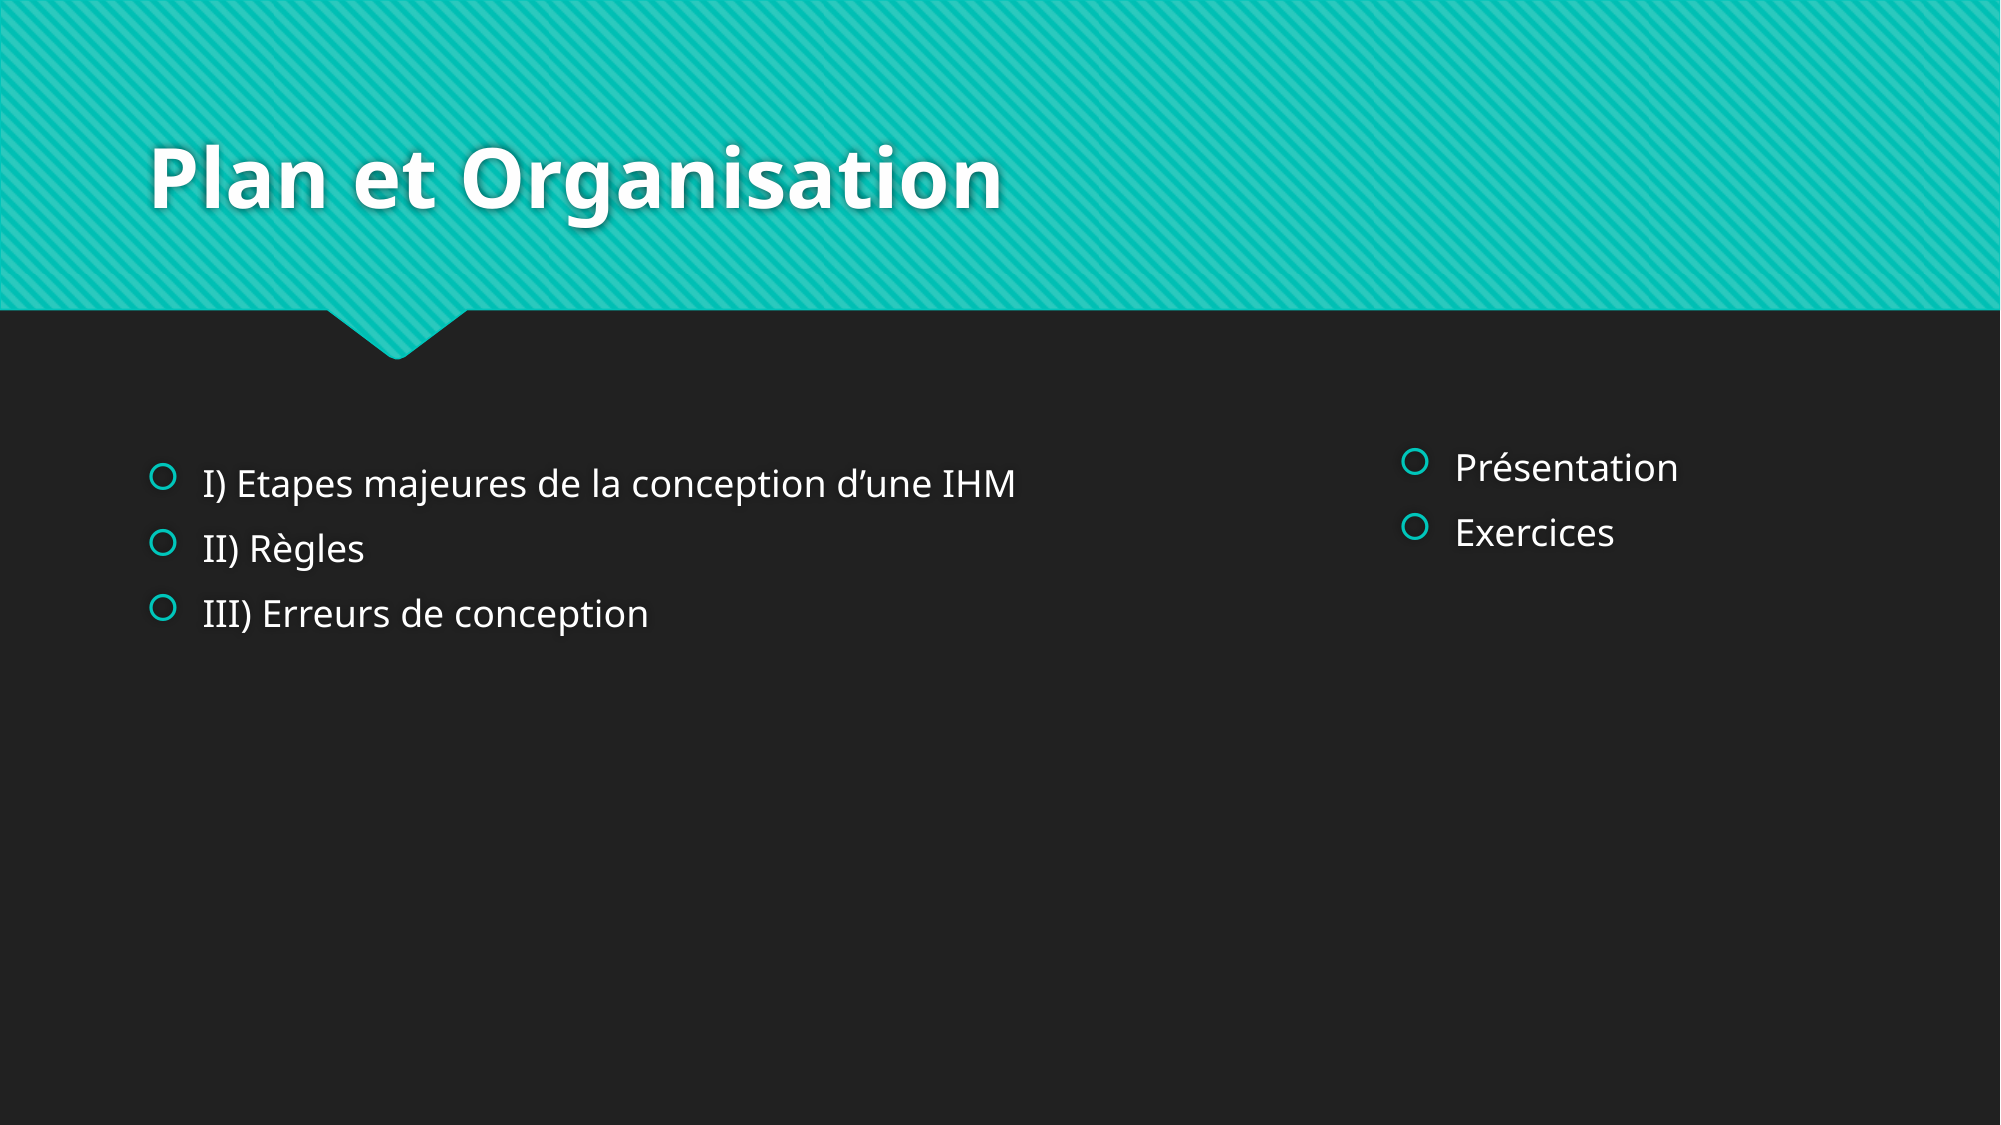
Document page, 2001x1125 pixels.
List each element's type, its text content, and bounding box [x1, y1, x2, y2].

text_box Présentation Exercices [1383, 397, 1734, 602]
title Plan et Organisation [132, 73, 1868, 233]
text_box I) Etapes majeures de la conception d’une IHM II) Règles III) Erreurs de conception [131, 430, 1074, 664]
